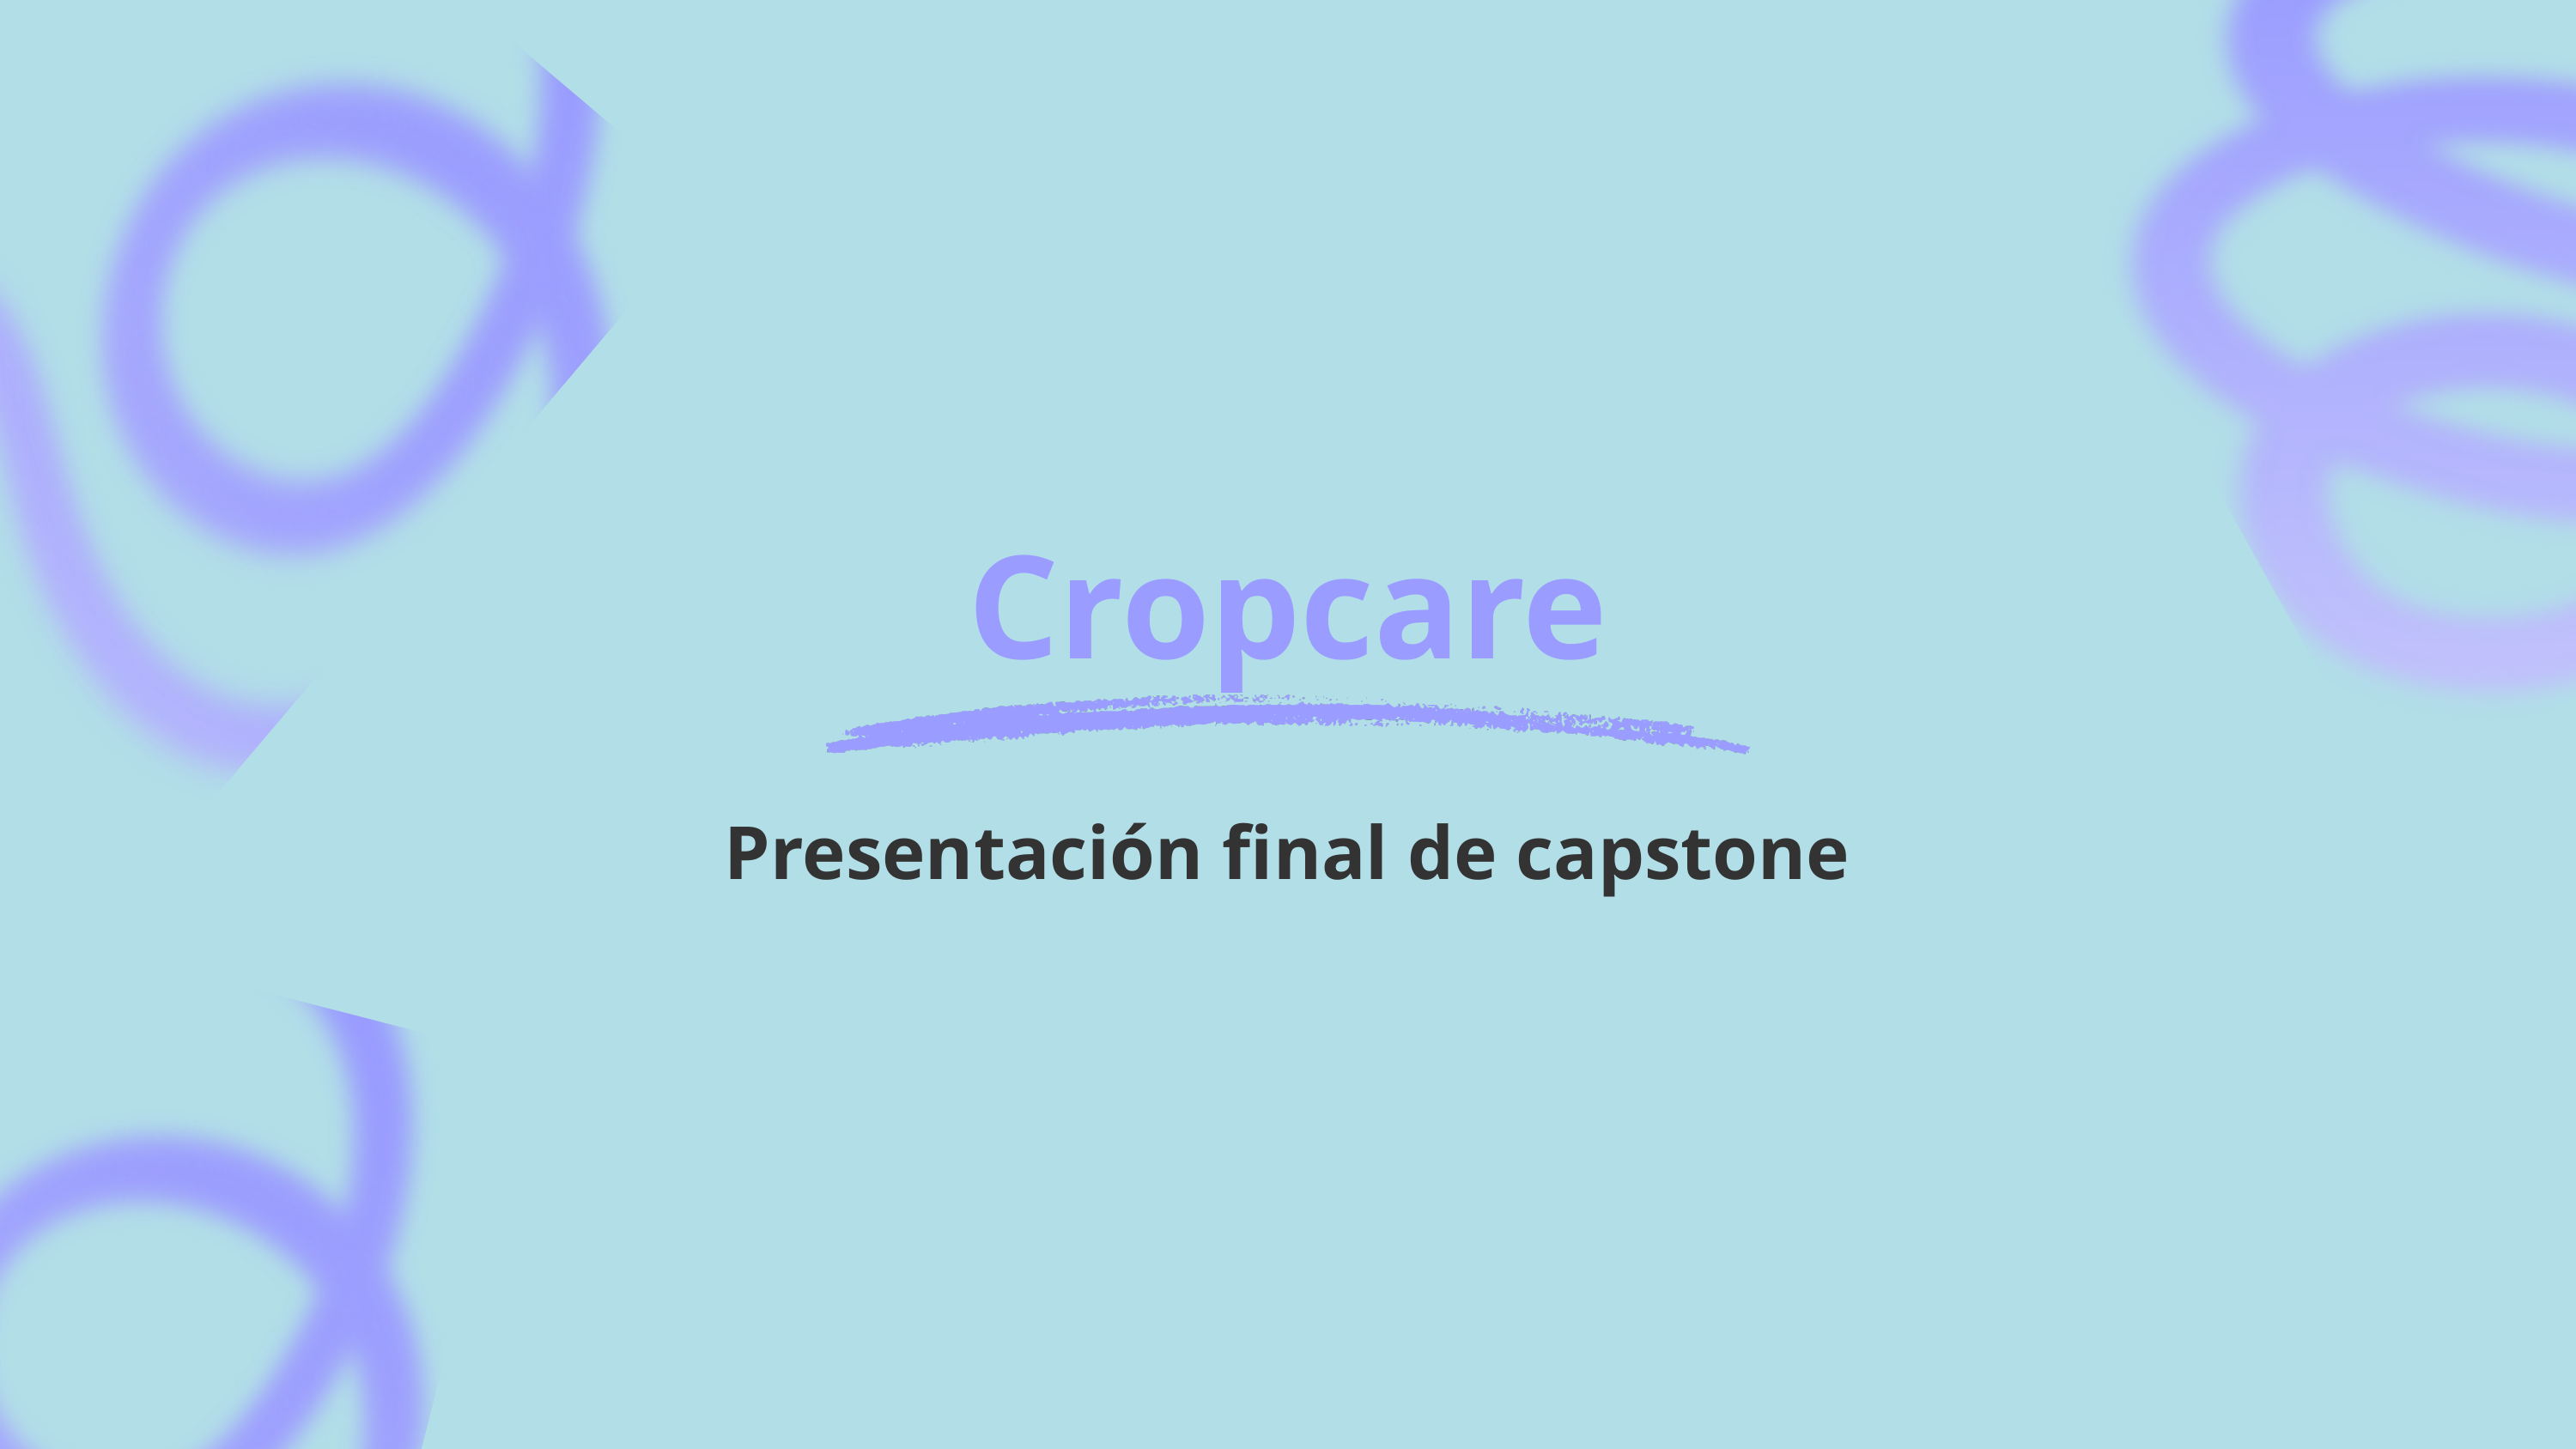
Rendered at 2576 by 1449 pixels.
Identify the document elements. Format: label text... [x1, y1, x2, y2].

text_box [825, 694, 1751, 755]
text_box Cropcare [843, 515, 1733, 688]
text_box [0, 924, 522, 1449]
text_box [0, 0, 712, 878]
text_box [2005, 0, 2576, 800]
text_box Presentación final de capstone [500, 806, 2076, 894]
